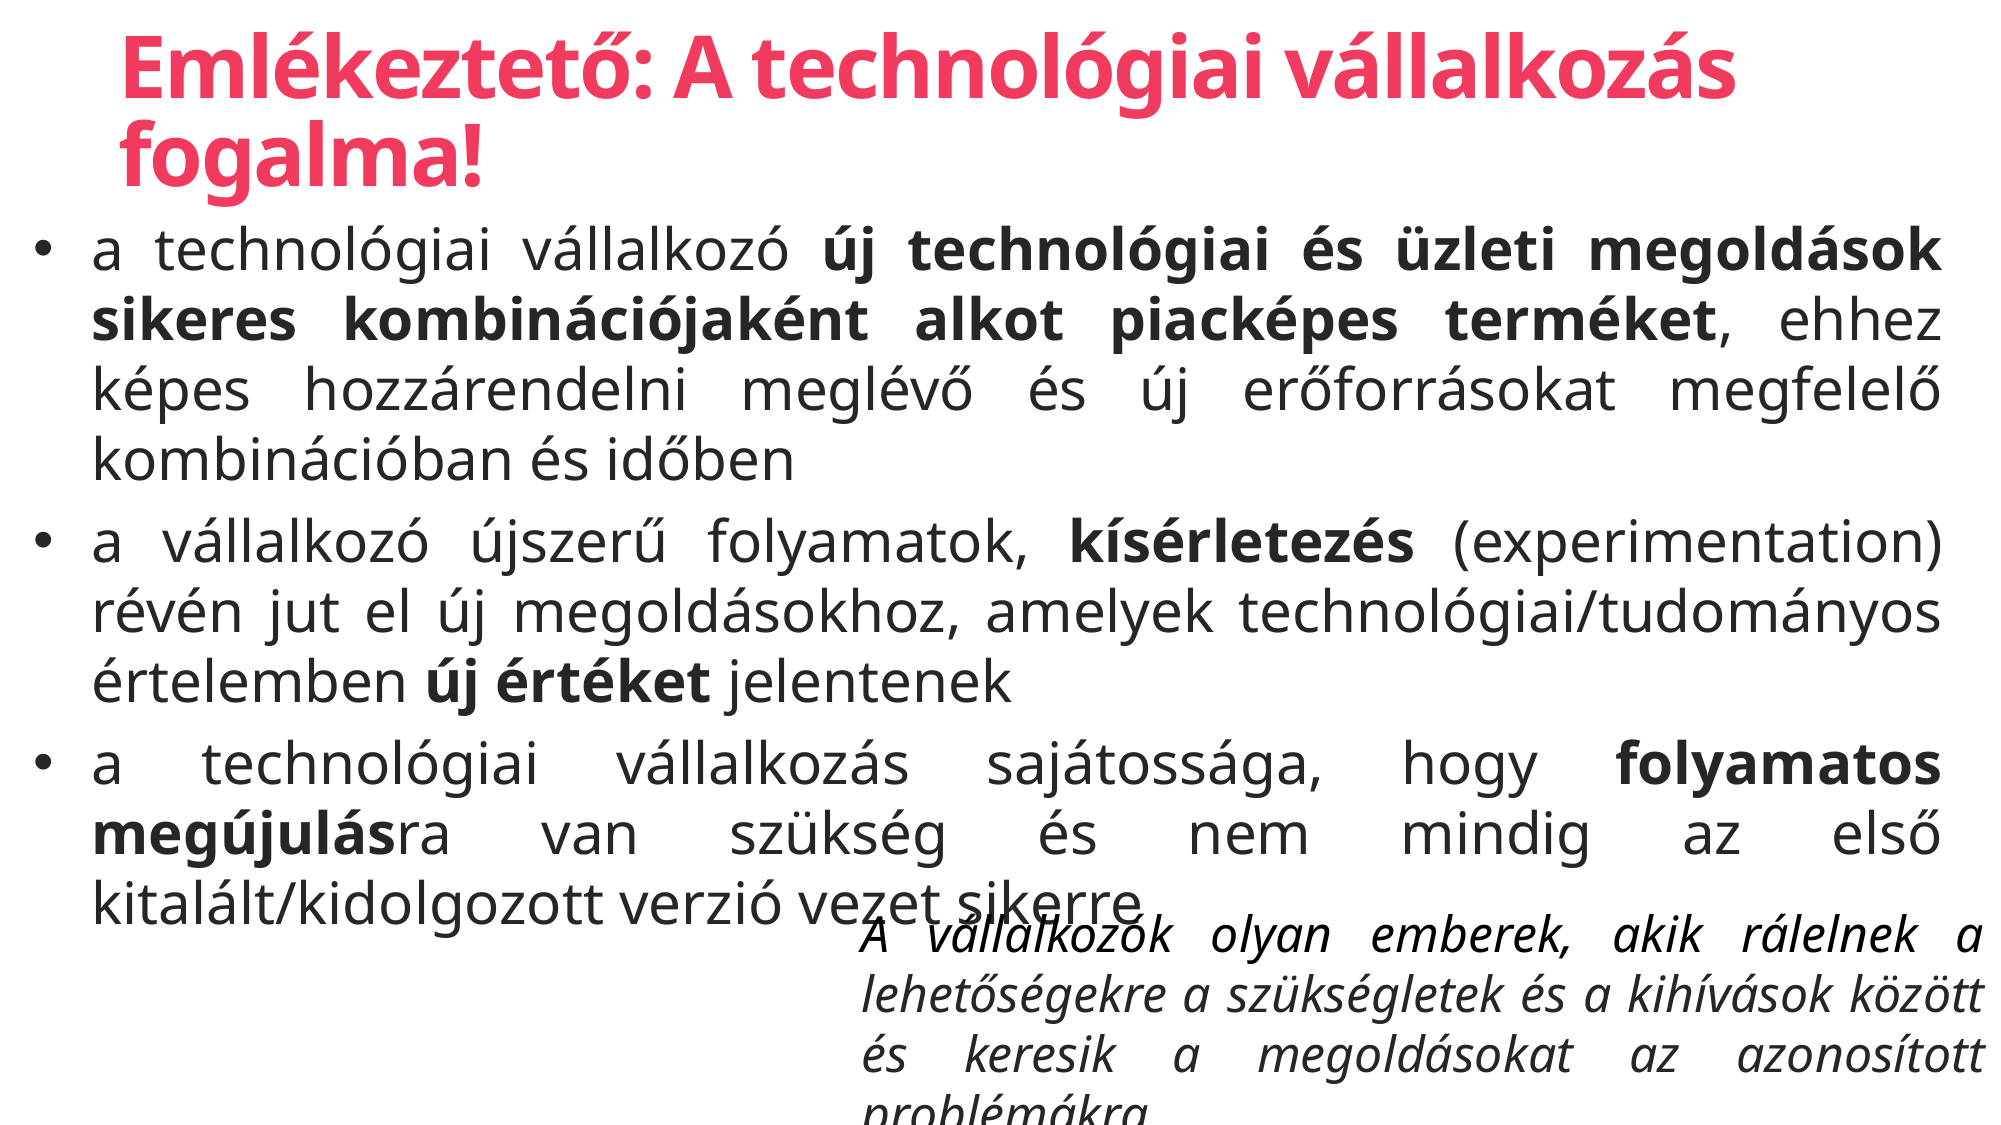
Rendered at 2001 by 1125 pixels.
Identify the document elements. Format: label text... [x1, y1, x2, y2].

title Emlékeztető: A technológiai vállalkozás fogalma! [103, 19, 1871, 204]
text_box A vállalkozók olyan emberek, akik rálelnek a lehetőségekre a szükségletek és a kihívások között és keresik a megoldásokat az azonosított problémákra. [846, 894, 2000, 1125]
list a technológiai vállalkozó új technológiai és üzleti megoldások sikeres kombinációjaként alkot piacképes terméket, ehhez képes hozzárendelni meglévő és új erőforrásokat megfelelő kombinációban és időben a vállalkozó újszerű folyamatok, kísérletezés (experimentation) révén jut el új megoldásokhoz, amelyek technológiai/tudományos értelemben új értéket jelentenek a technológiai vállalkozás sajátossága, hogy folyamatos megújulásra van szükség és nem mindig az első kitalált/kidolgozott verzió vezet sikerre [18, 204, 1958, 1030]
